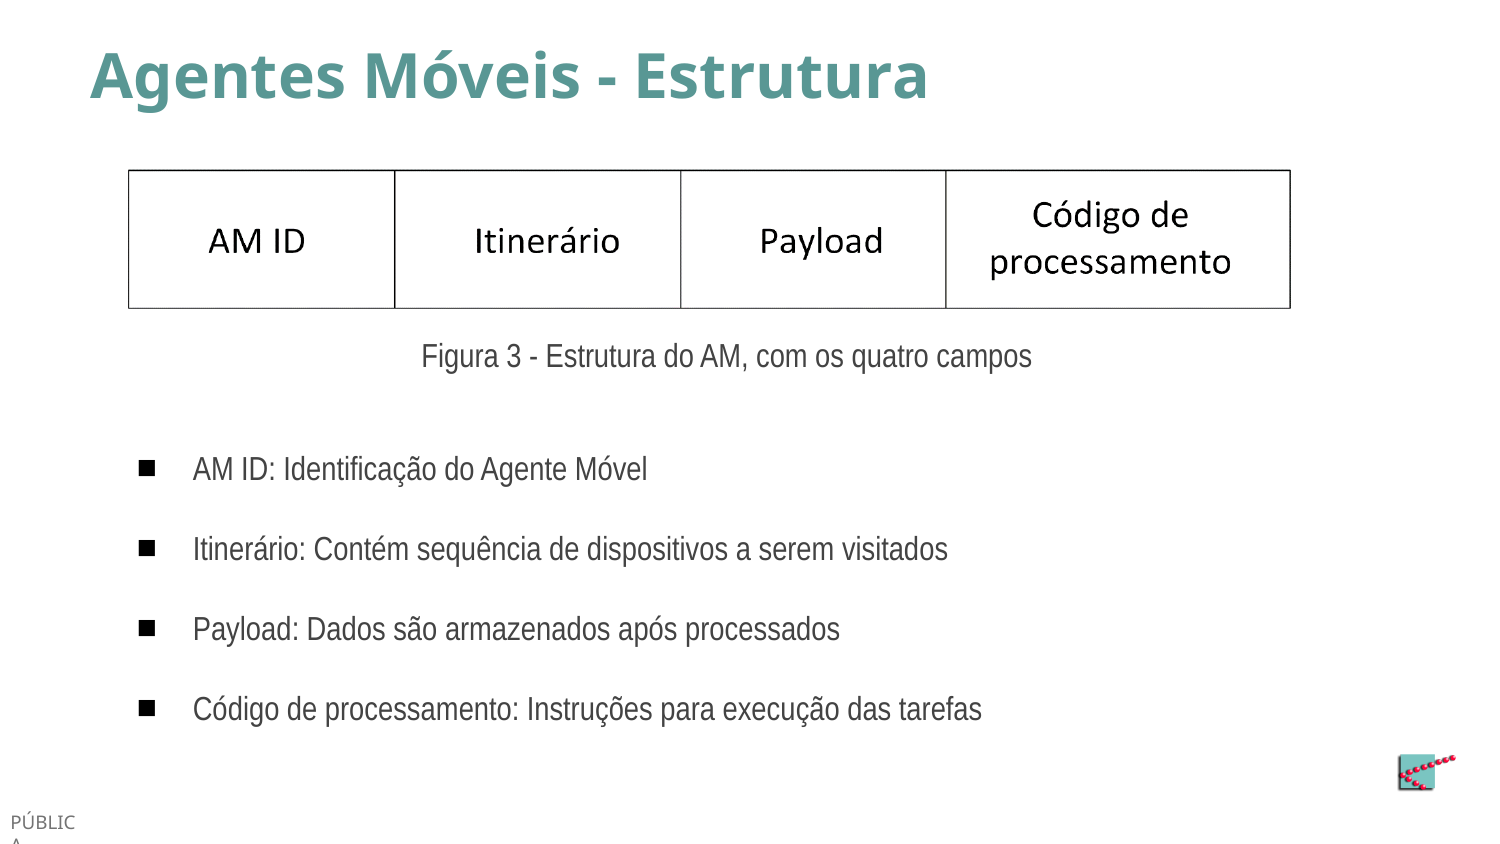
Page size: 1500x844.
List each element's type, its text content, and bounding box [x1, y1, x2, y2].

picture [121, 168, 1296, 310]
text_box AM ID: Identificação do Agente Móvel Itinerário: Contém sequência de dispositivos a serem visitados Payload: Dados são armazenados após processados Código de processamento: Instruções para execução das tarefas [122, 439, 1310, 735]
picture [1397, 753, 1456, 792]
title Agentes Móveis - Estrutura [75, 0, 1474, 159]
text_box Figura 3 - Estrutura do AM, com os quatro campos [406, 326, 1094, 382]
